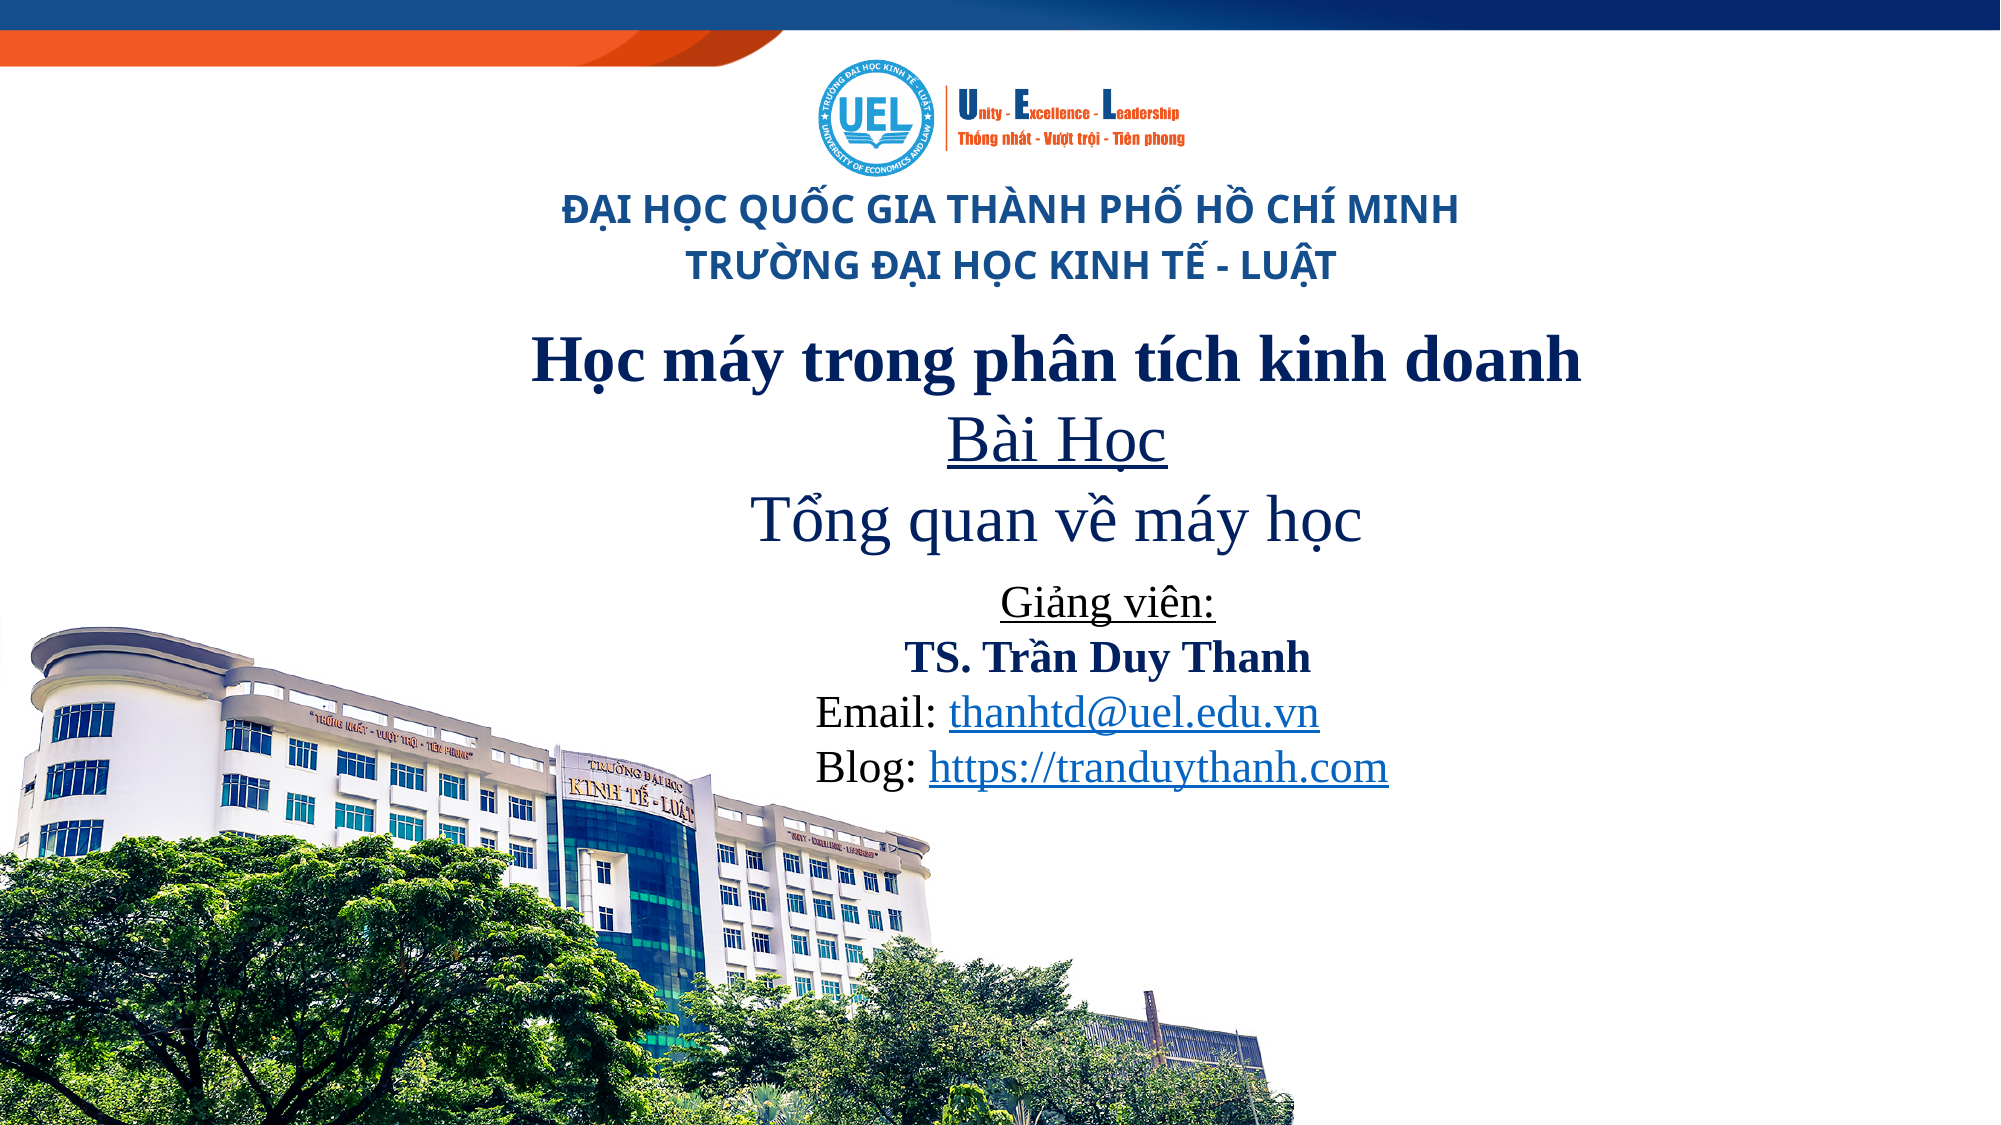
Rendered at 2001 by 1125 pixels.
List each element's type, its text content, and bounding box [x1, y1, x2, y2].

picture [0, 0, 2001, 202]
picture [0, 614, 1294, 1125]
text_box Học máy trong phân tích kinh doanh Bài Học Tổng quan về máy học [338, 278, 1777, 591]
text_box Giảng viên: TS. Trần Duy Thanh Email: thanhtd@uel.edu.vn Blog: https://tranduythanh.com [800, 564, 1416, 800]
